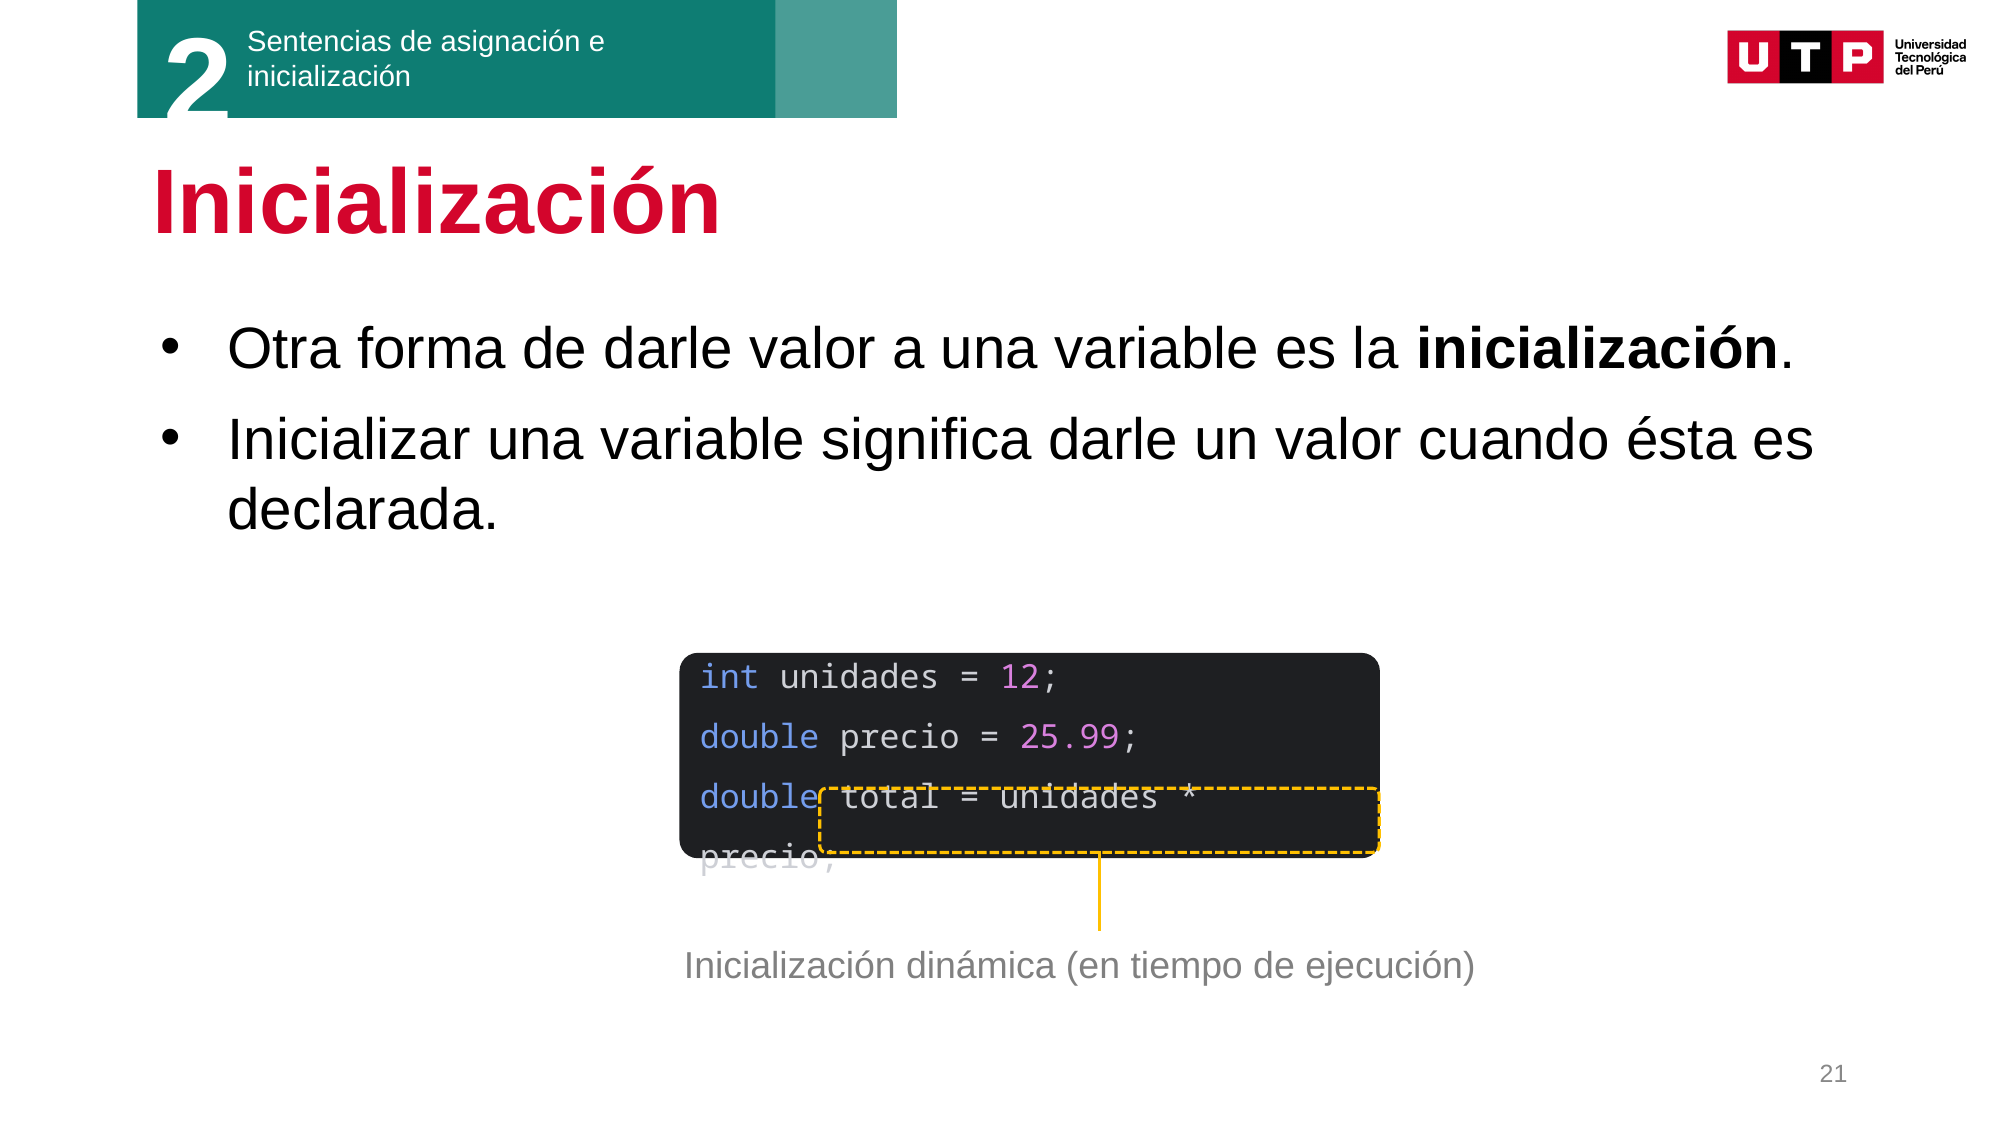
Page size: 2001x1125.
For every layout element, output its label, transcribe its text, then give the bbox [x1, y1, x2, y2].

text_box [817, 786, 1382, 855]
slide_number 21 [1412, 1042, 1863, 1103]
list Otra forma de darle valor a una variable es la inicialización. Inicializar una variable significa darle un valor cuando ésta es declarada. [137, 302, 1863, 1021]
picture [1716, 22, 1973, 89]
title Inicialización [137, 139, 1863, 269]
text_box Inicialización dinámica (en tiempo de ejecución) [644, 934, 1515, 994]
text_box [137, 0, 898, 160]
